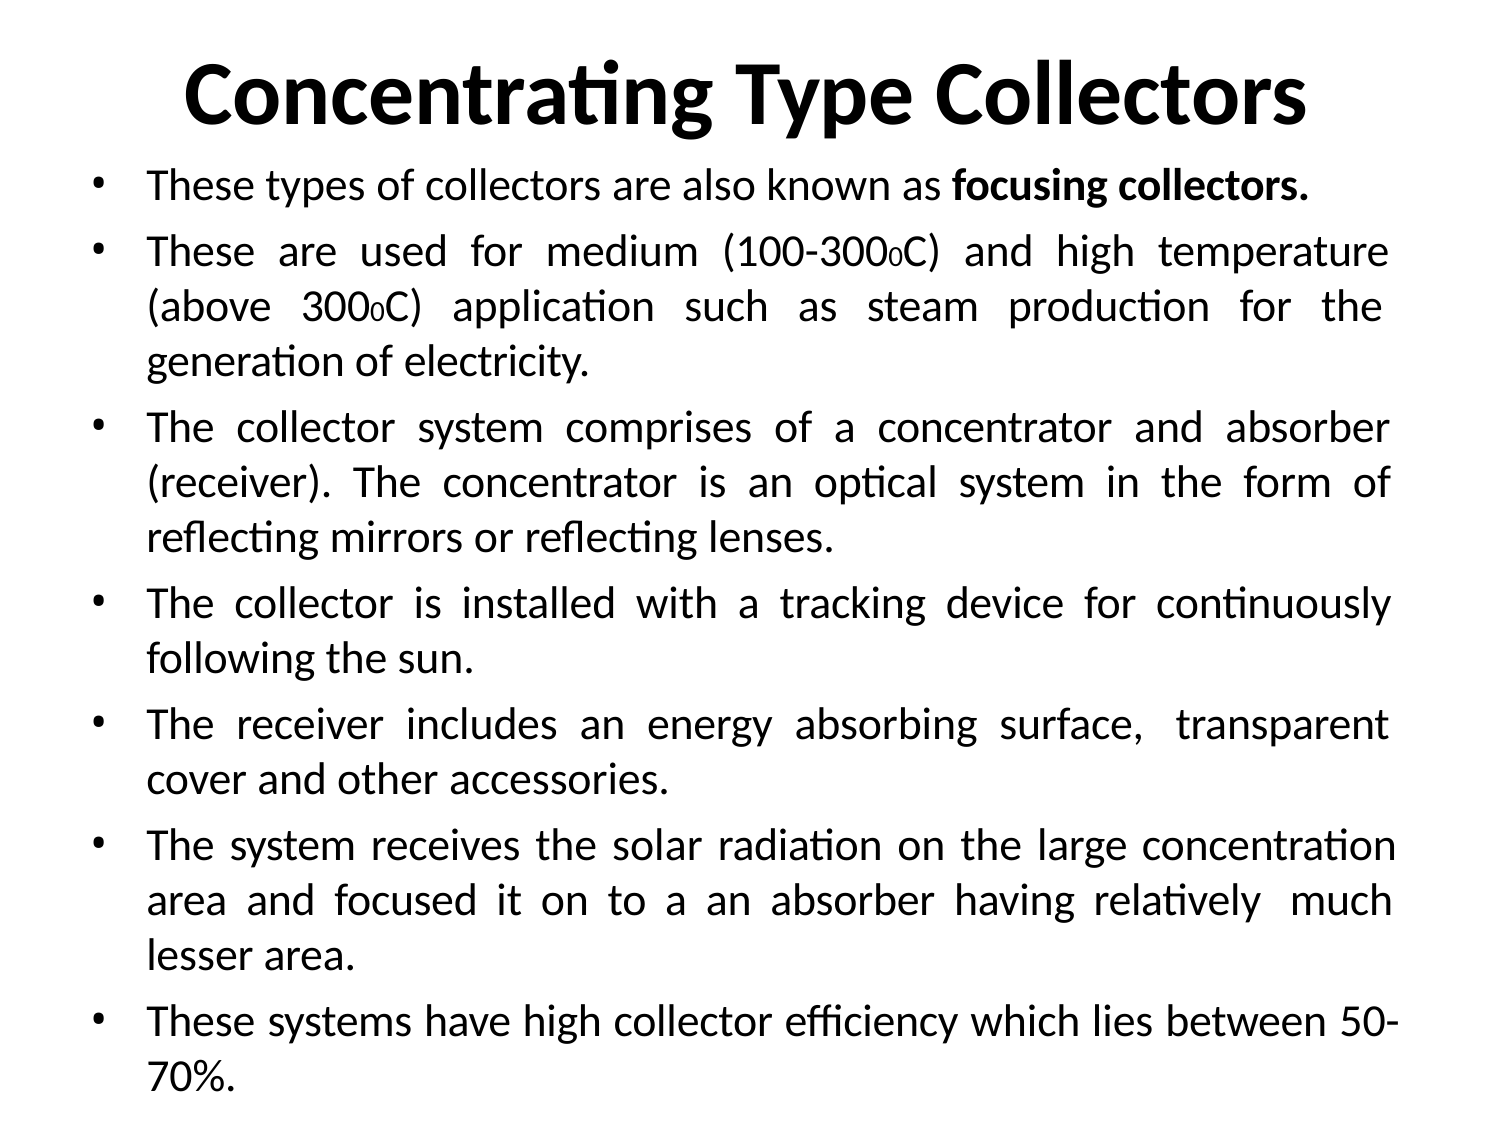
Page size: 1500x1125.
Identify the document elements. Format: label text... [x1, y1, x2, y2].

text_box These types of collectors are also known as focusing collectors. These are used for medium (100-3000C) and high temperature (above 3000C) application such as steam production for the generation of electricity. The collector system comprises of a concentrator and absorber (receiver). The concentrator is an optical system in the form of reflecting mirrors or reflecting lenses. The collector is installed with a tracking device for continuously following the sun. The receiver includes an energy absorbing surface, transparent cover and other accessories. The system receives the solar radiation on the large concentration area and focused it on to a an absorber having relatively much lesser area. These systems have high collector efficiency which lies between 50- 70%. [87, 141, 1413, 1101]
title Concentrating Type Collectors [182, 30, 1319, 141]
